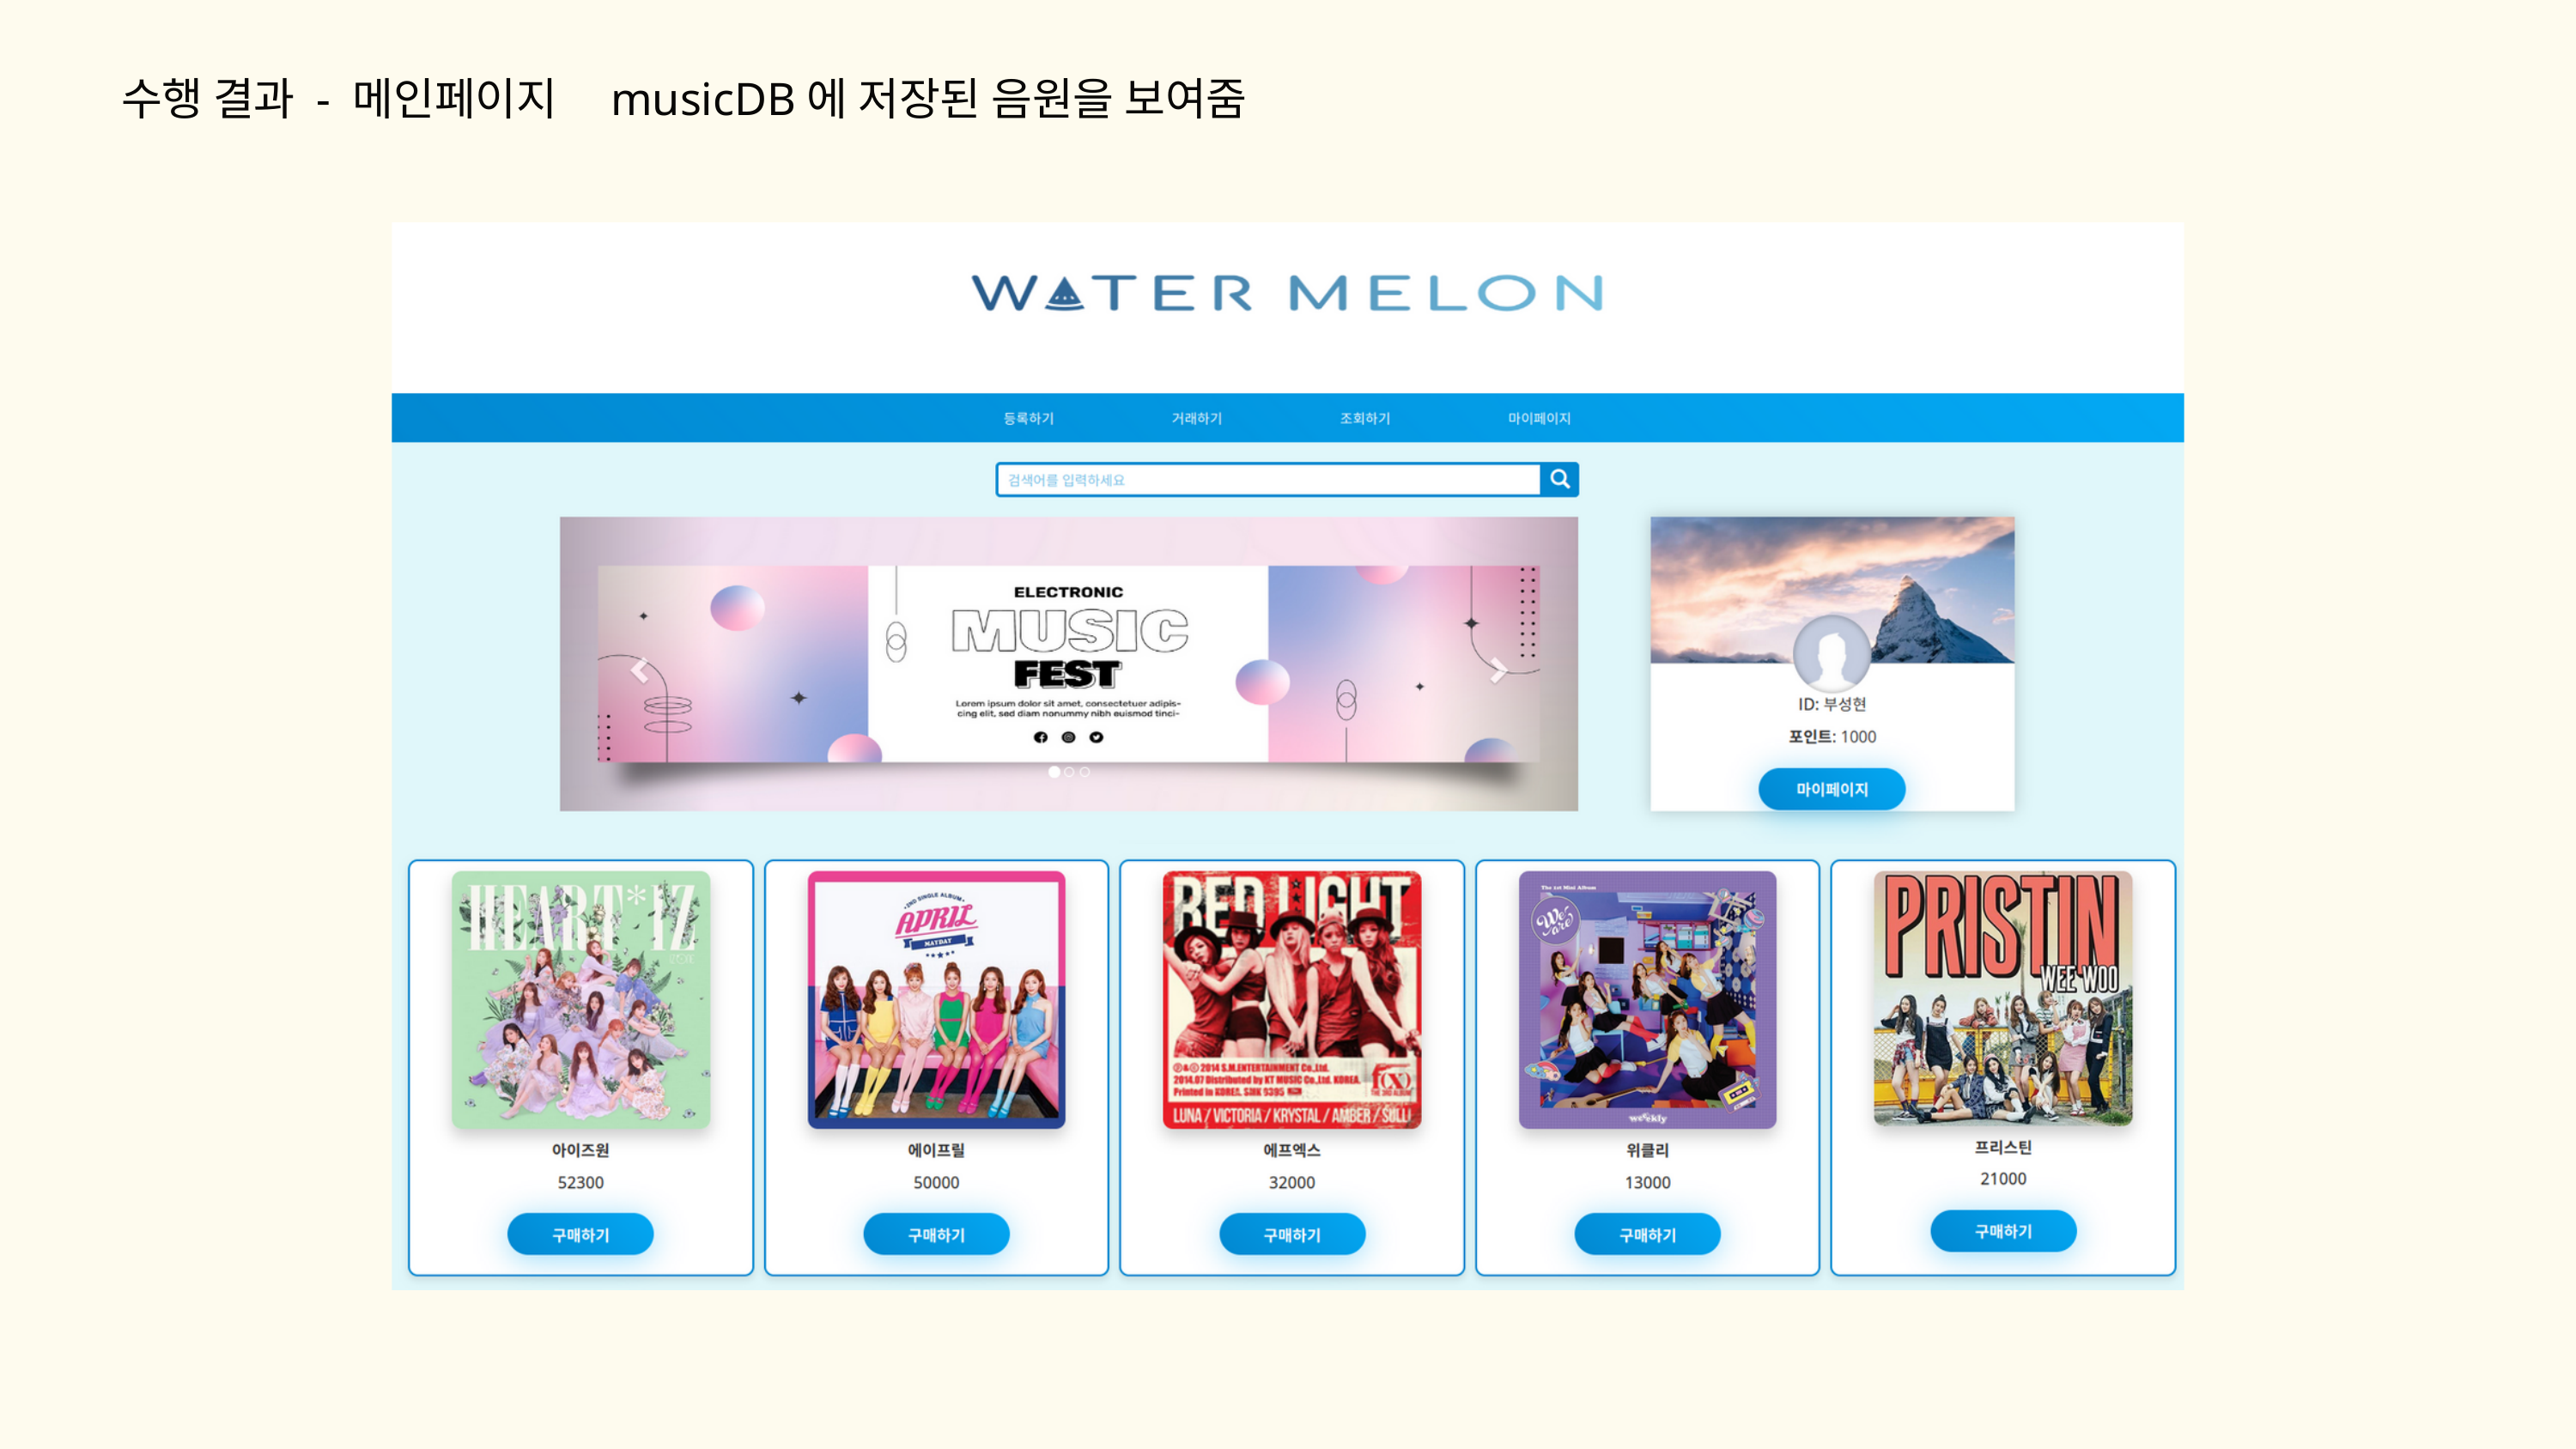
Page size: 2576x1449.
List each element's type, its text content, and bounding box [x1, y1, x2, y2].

text_box [392, 844, 2184, 1290]
text_box [392, 222, 2184, 844]
text_box 수행 결과 - 메인페이지 [121, 61, 611, 124]
text_box musicDB에 저장된 음원을 보여줌 [611, 61, 1288, 124]
